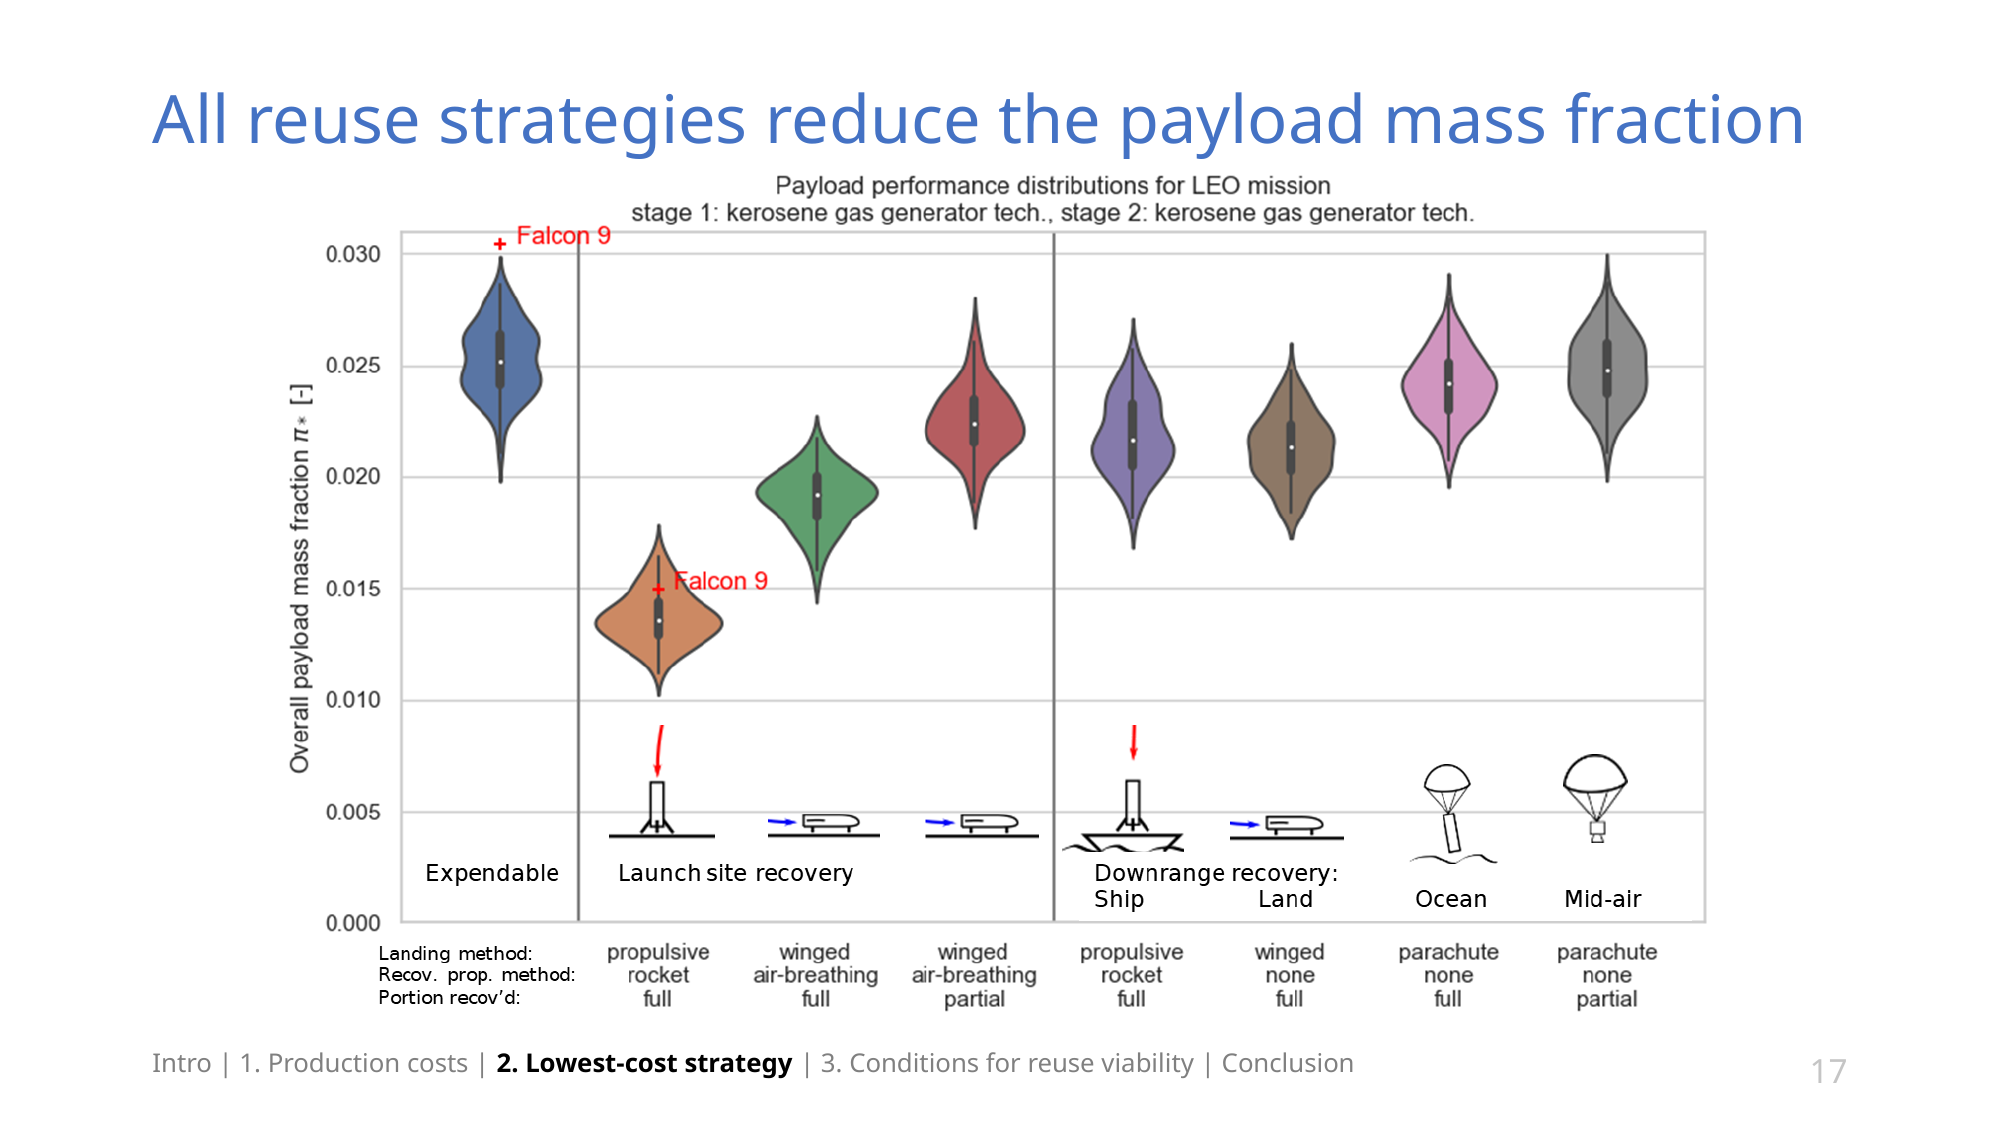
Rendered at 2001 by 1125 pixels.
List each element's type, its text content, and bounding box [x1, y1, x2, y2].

slide_number 17 [1412, 1042, 1863, 1103]
picture [260, 149, 1740, 1037]
title All reuse strategies reduce the payload mass fraction [137, 59, 1863, 185]
text_box Intro | 1. Production costs | 2. Lowest-cost strategy | 3. Conditions for reuse viability | Conclusion [137, 1042, 1402, 1103]
